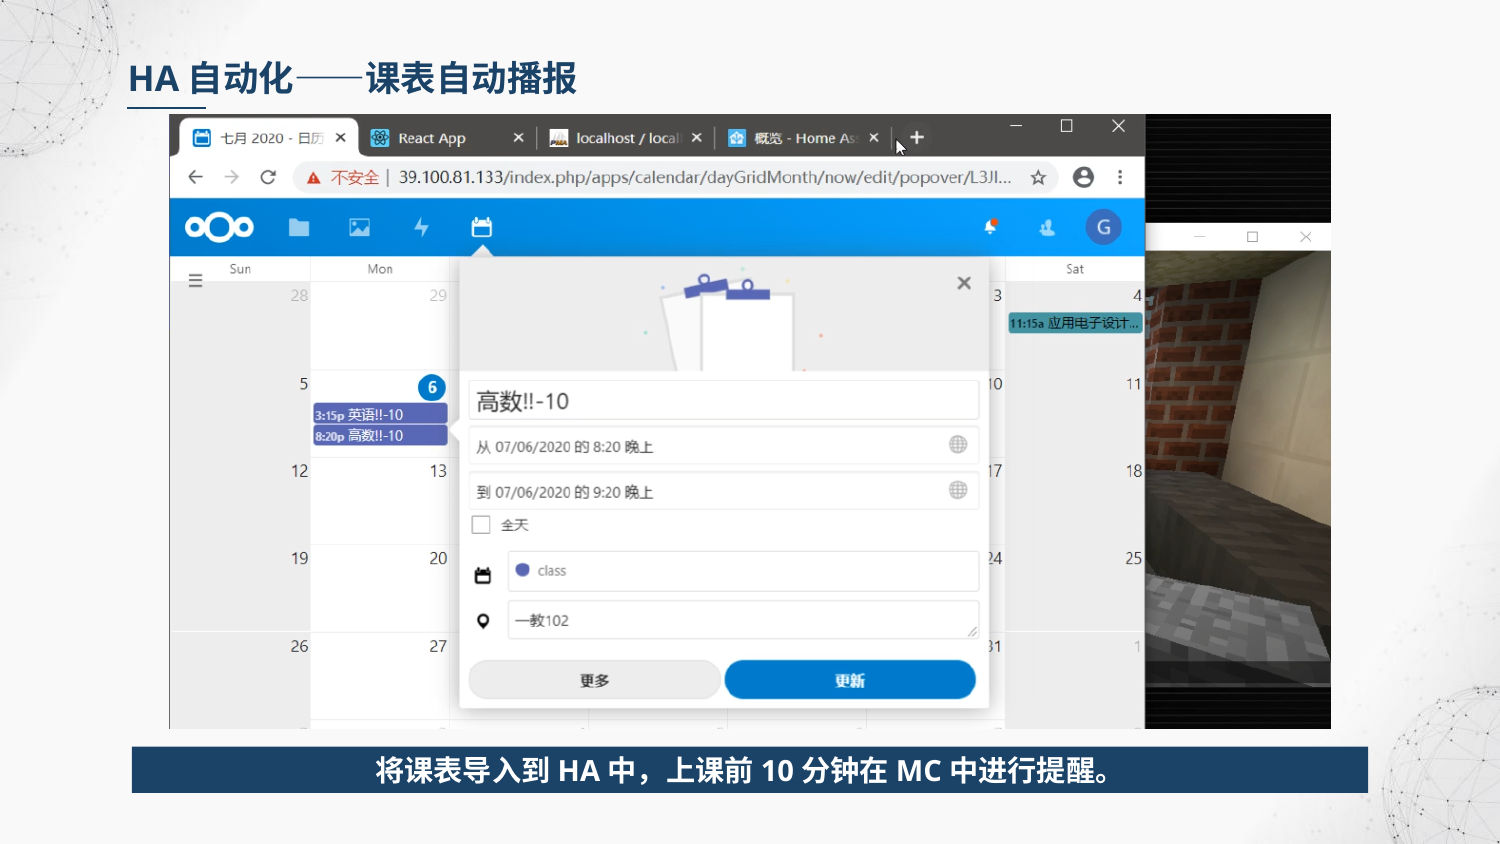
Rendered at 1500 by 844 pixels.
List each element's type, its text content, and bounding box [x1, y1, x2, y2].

picture [0, 0, 1500, 844]
text_box HA自动化——课表自动播报 [116, 50, 597, 105]
text_box 将课表导入到HA中，上课前10分钟在MC中进行提醒。 [131, 746, 1369, 794]
